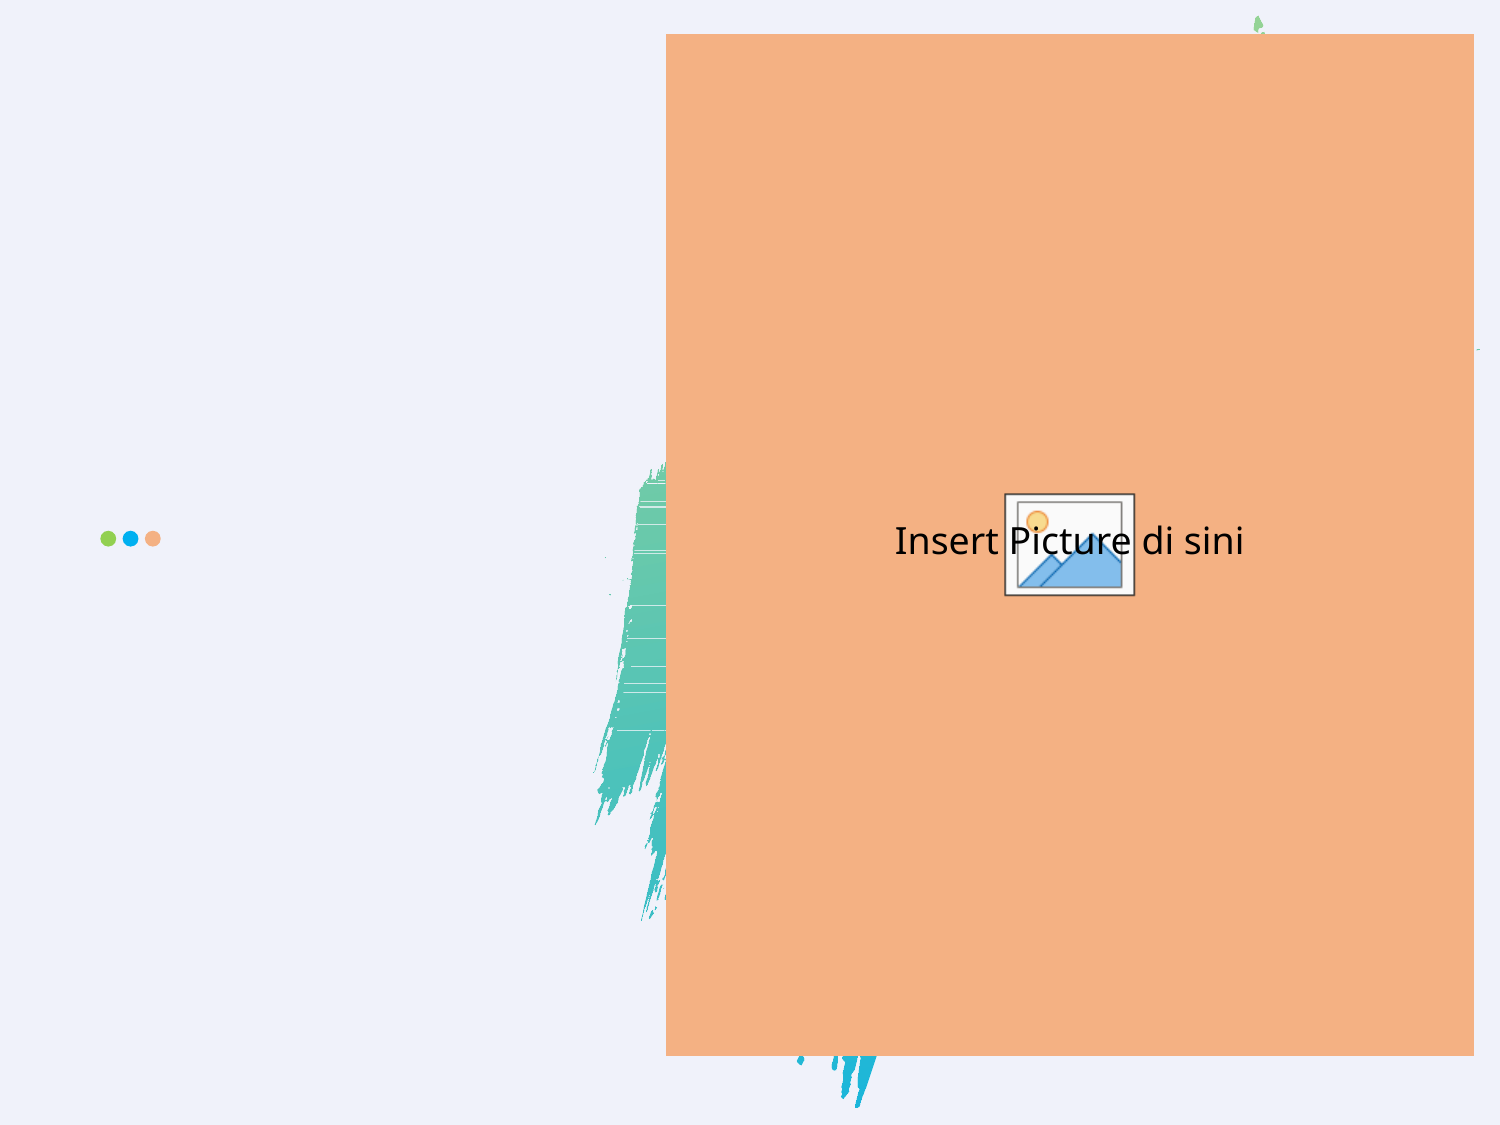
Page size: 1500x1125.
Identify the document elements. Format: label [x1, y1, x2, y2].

text_box [839, 1057, 877, 1109]
text_box [100, 530, 161, 547]
picture [666, 34, 1474, 1057]
text_box [795, 1057, 806, 1066]
text_box [1475, 347, 1483, 352]
text_box [592, 460, 666, 922]
text_box [830, 1057, 839, 1071]
text_box [1251, 13, 1266, 34]
